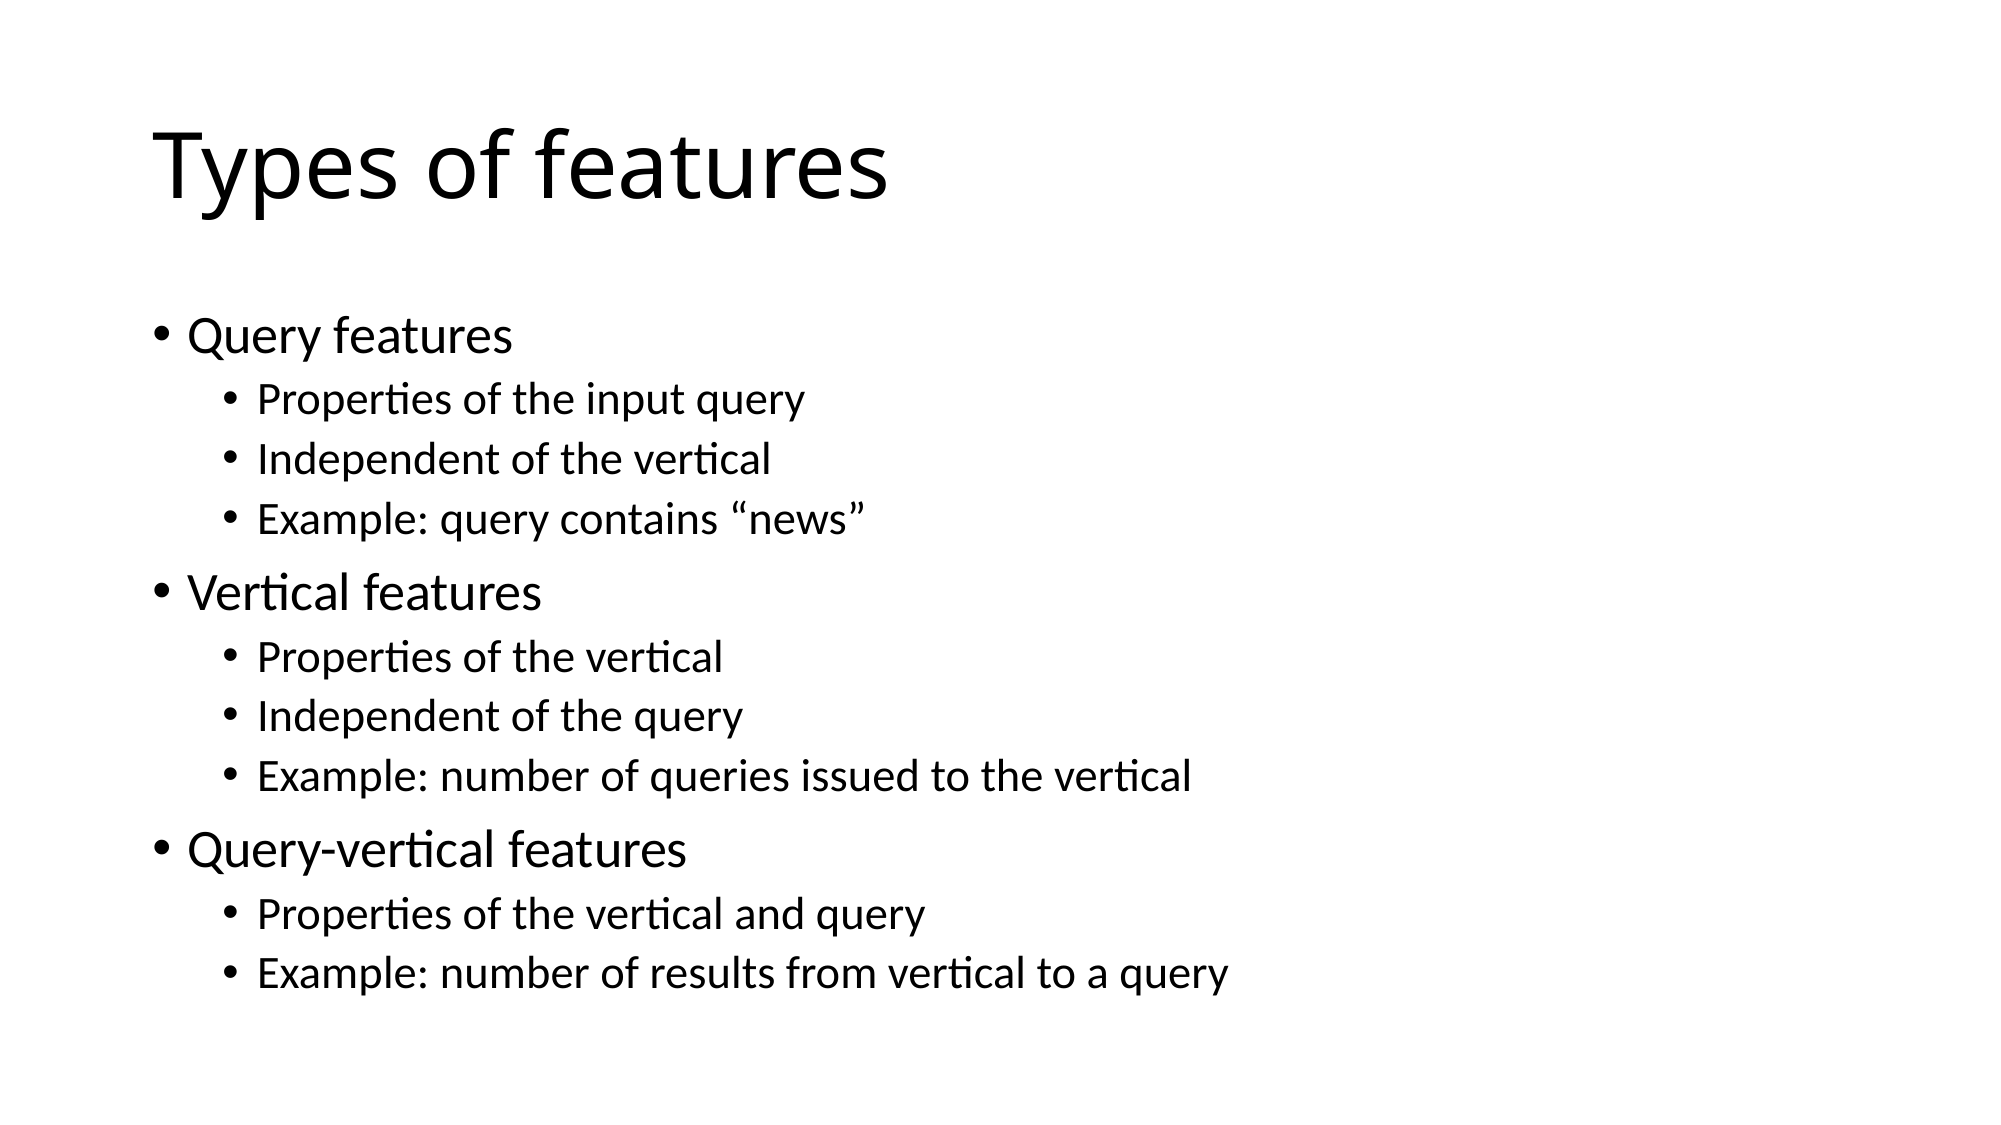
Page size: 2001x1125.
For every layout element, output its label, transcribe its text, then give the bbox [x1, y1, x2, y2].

list Query features Properties of the input query Independent of the vertical Example: query contains “news” Vertical features Properties of the vertical Independent of the query Example: number of queries issued to the vertical Query-vertical features Properties of the vertical and query Example: number of results from vertical to a query [137, 299, 1863, 1014]
title Types of features [137, 59, 1863, 278]
